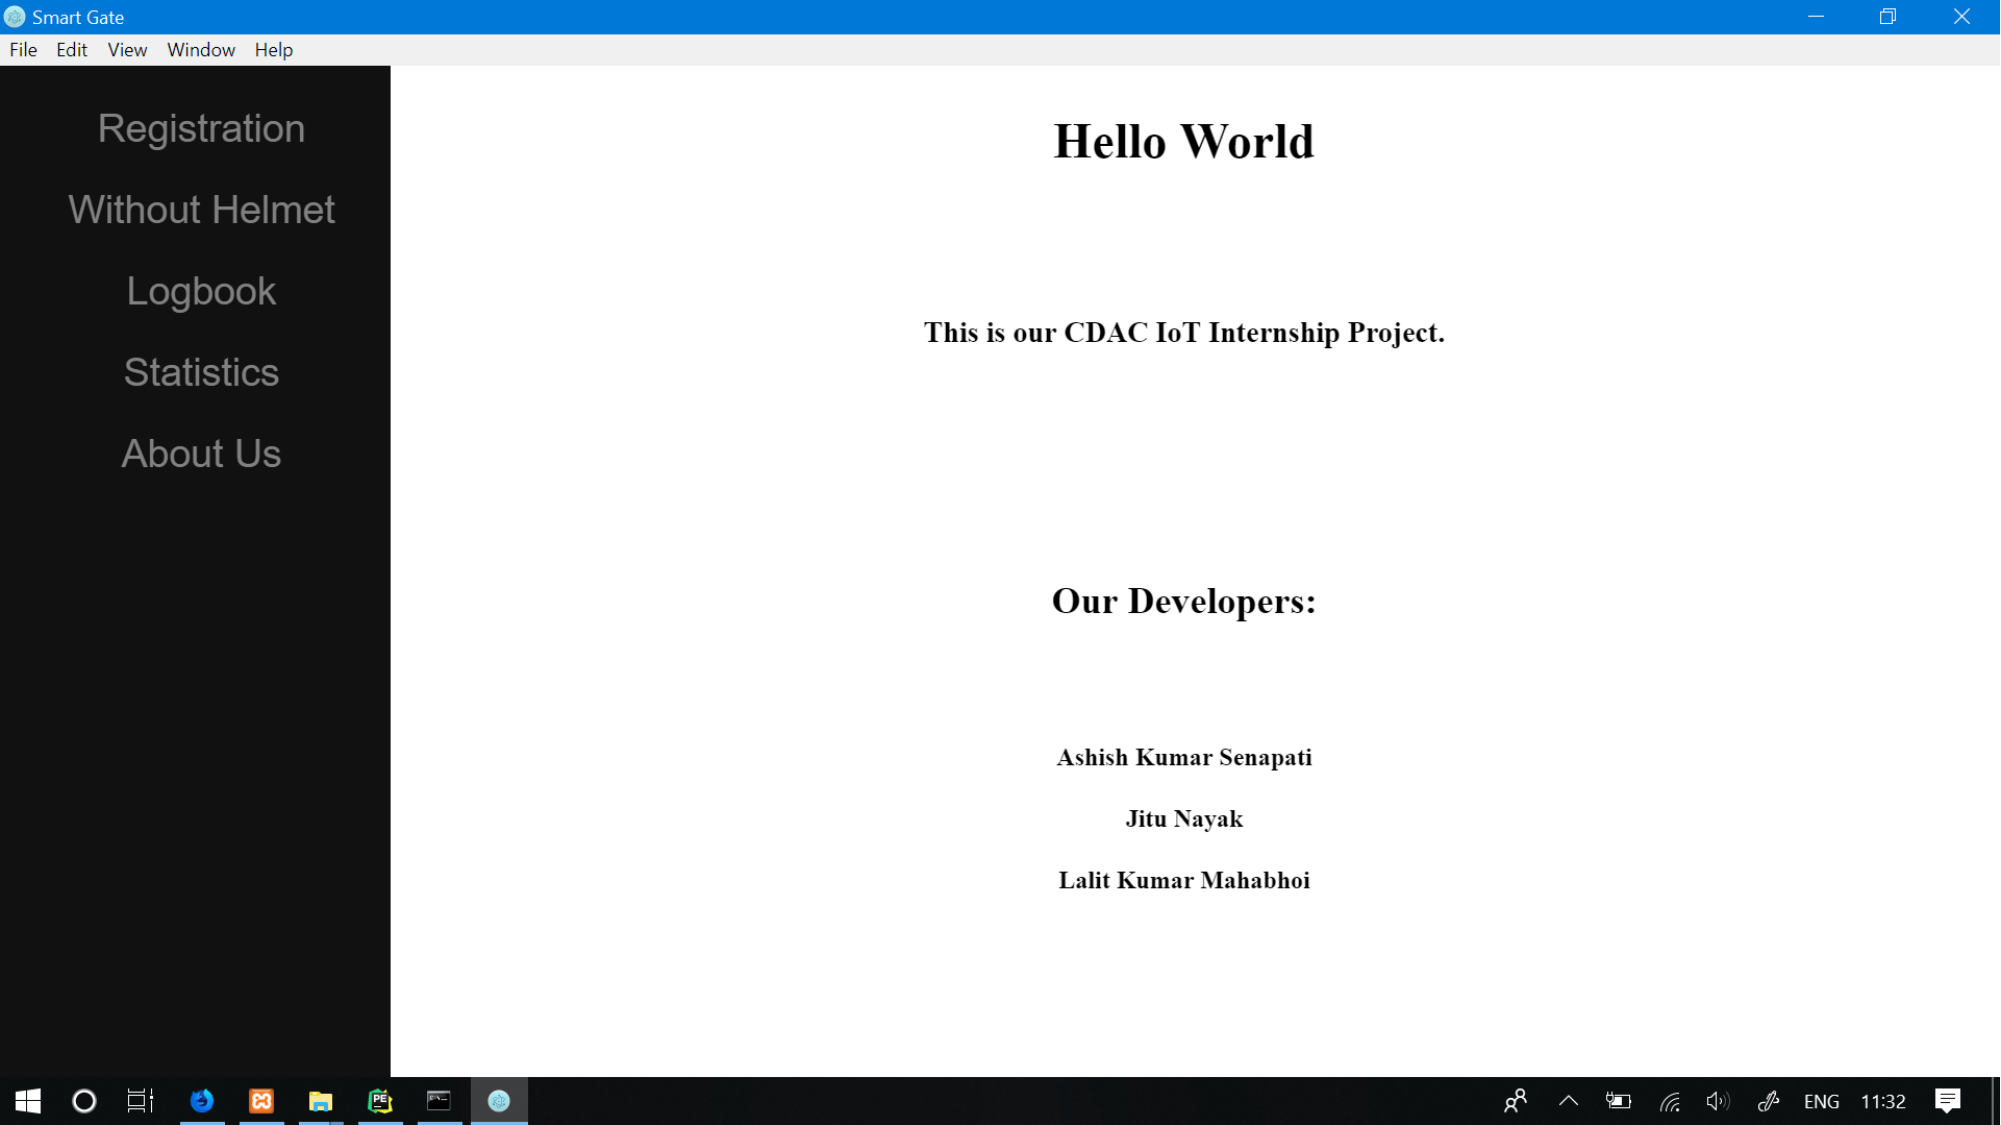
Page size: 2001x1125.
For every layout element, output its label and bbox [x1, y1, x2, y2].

list [0, 0, 2000, 1125]
